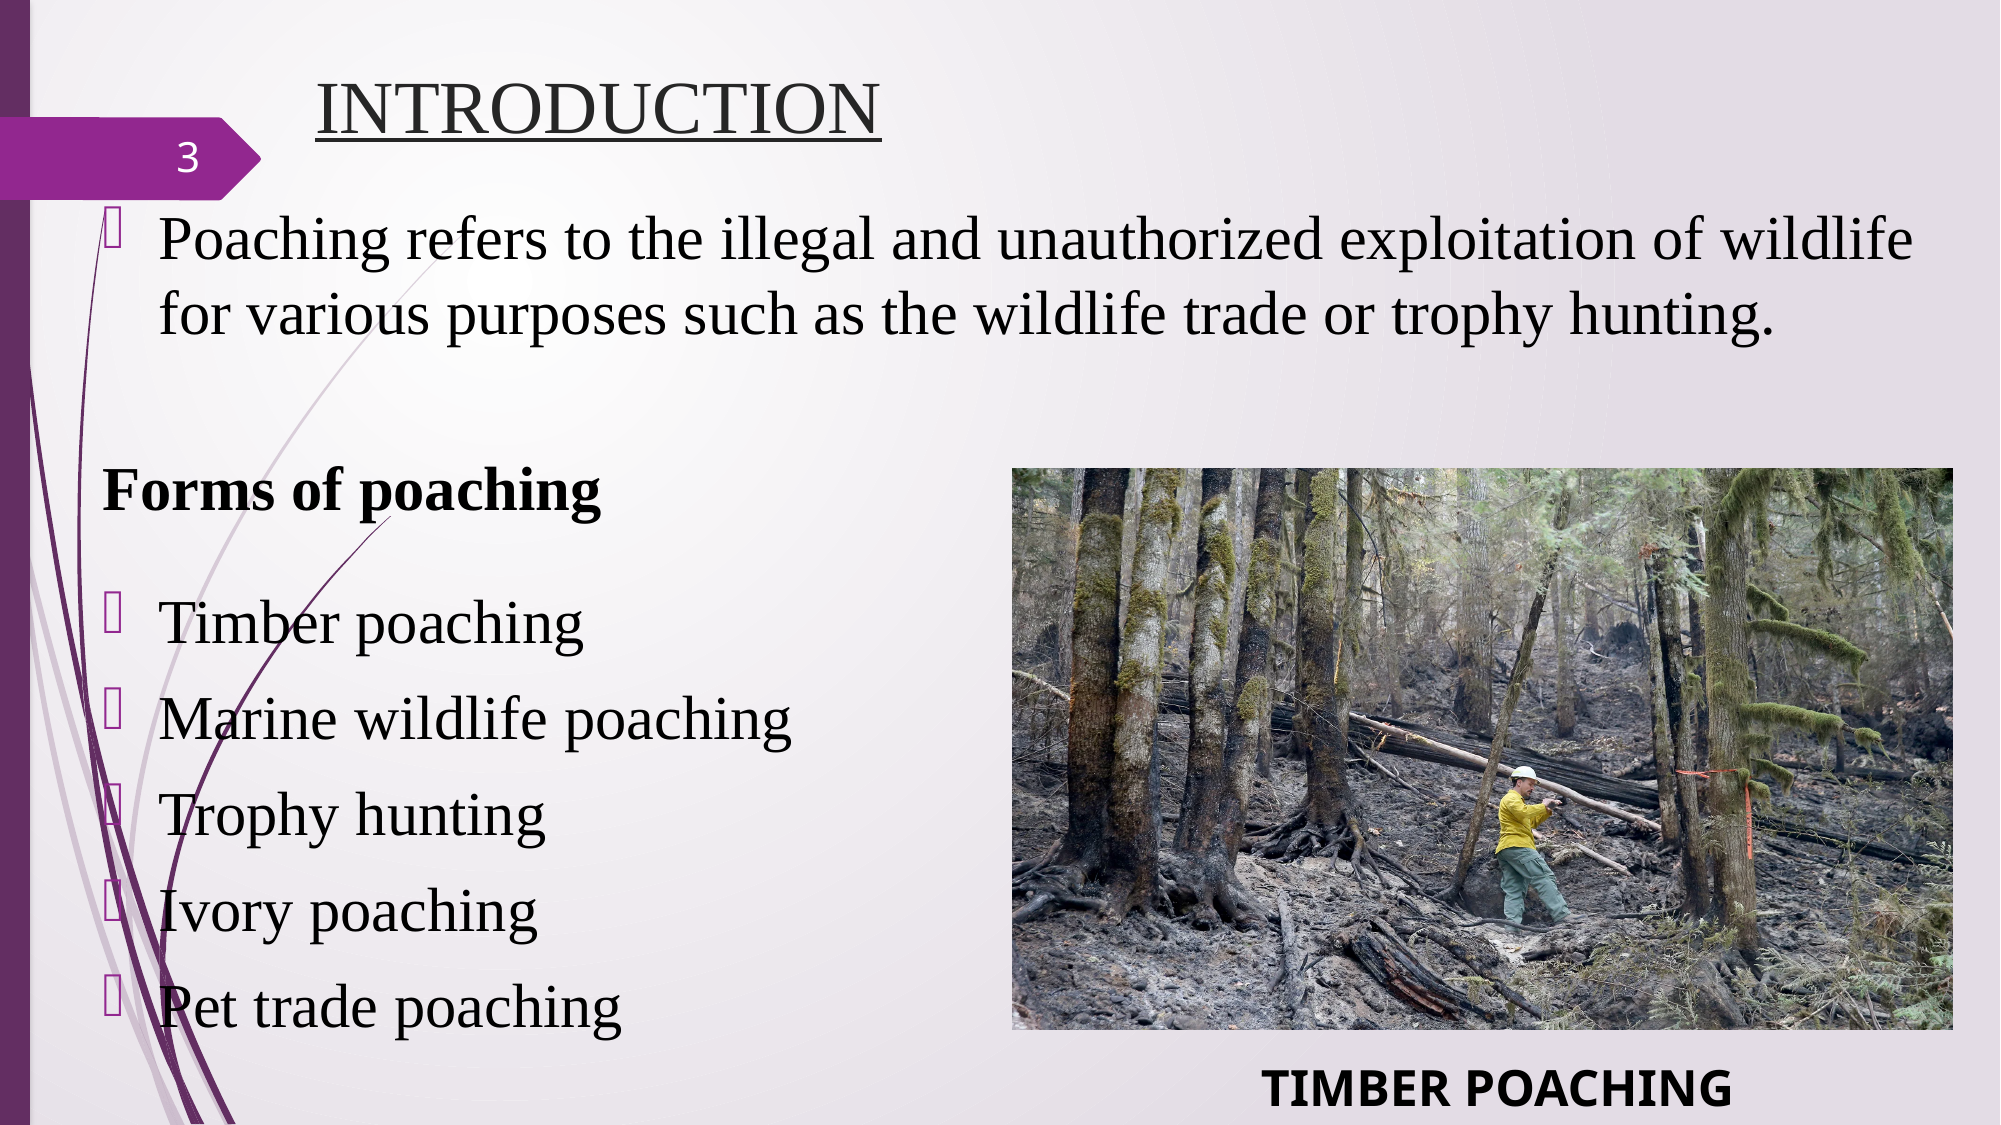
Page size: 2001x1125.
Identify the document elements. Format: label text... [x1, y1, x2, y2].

text_box TIMBER POACHING [1246, 1049, 1750, 1124]
title INTRODUCTION [280, 51, 1743, 189]
slide_number 3 [87, 129, 216, 190]
list Poaching refers to the illegal and unauthorized exploitation of wildlife for various purposes such as the wildlife trade or trophy hunting. Forms of poaching Timber poaching Marine wildlife poaching Trophy hunting Ivory poaching Pet trade poaching [87, 189, 1983, 1106]
picture [1012, 468, 1953, 1030]
